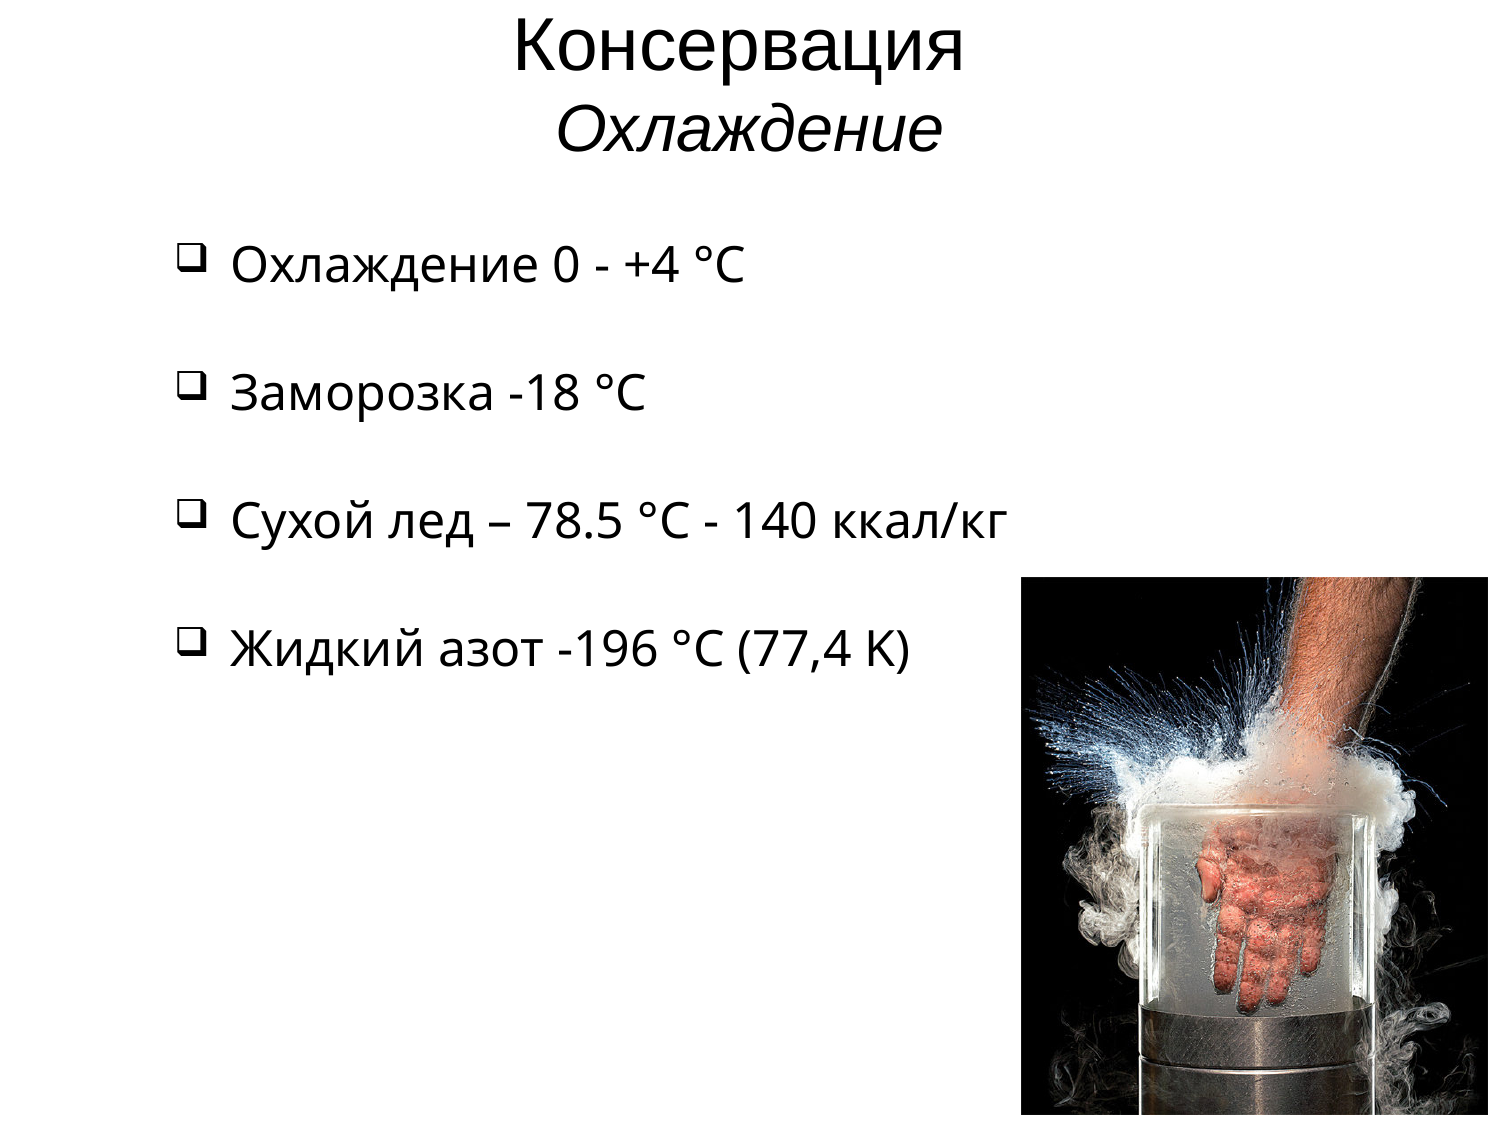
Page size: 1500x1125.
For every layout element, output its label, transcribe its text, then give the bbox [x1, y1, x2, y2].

text_box Консервация Охлаждение [0, 0, 1500, 173]
picture [1021, 577, 1488, 1115]
text_box Охлаждение 0 - +4 °C Заморозка -18 °C Сухой лед – 78.5 °C - 140 ккал/кг Жидкий азот -196 °C (77,4 K) [159, 231, 1341, 740]
